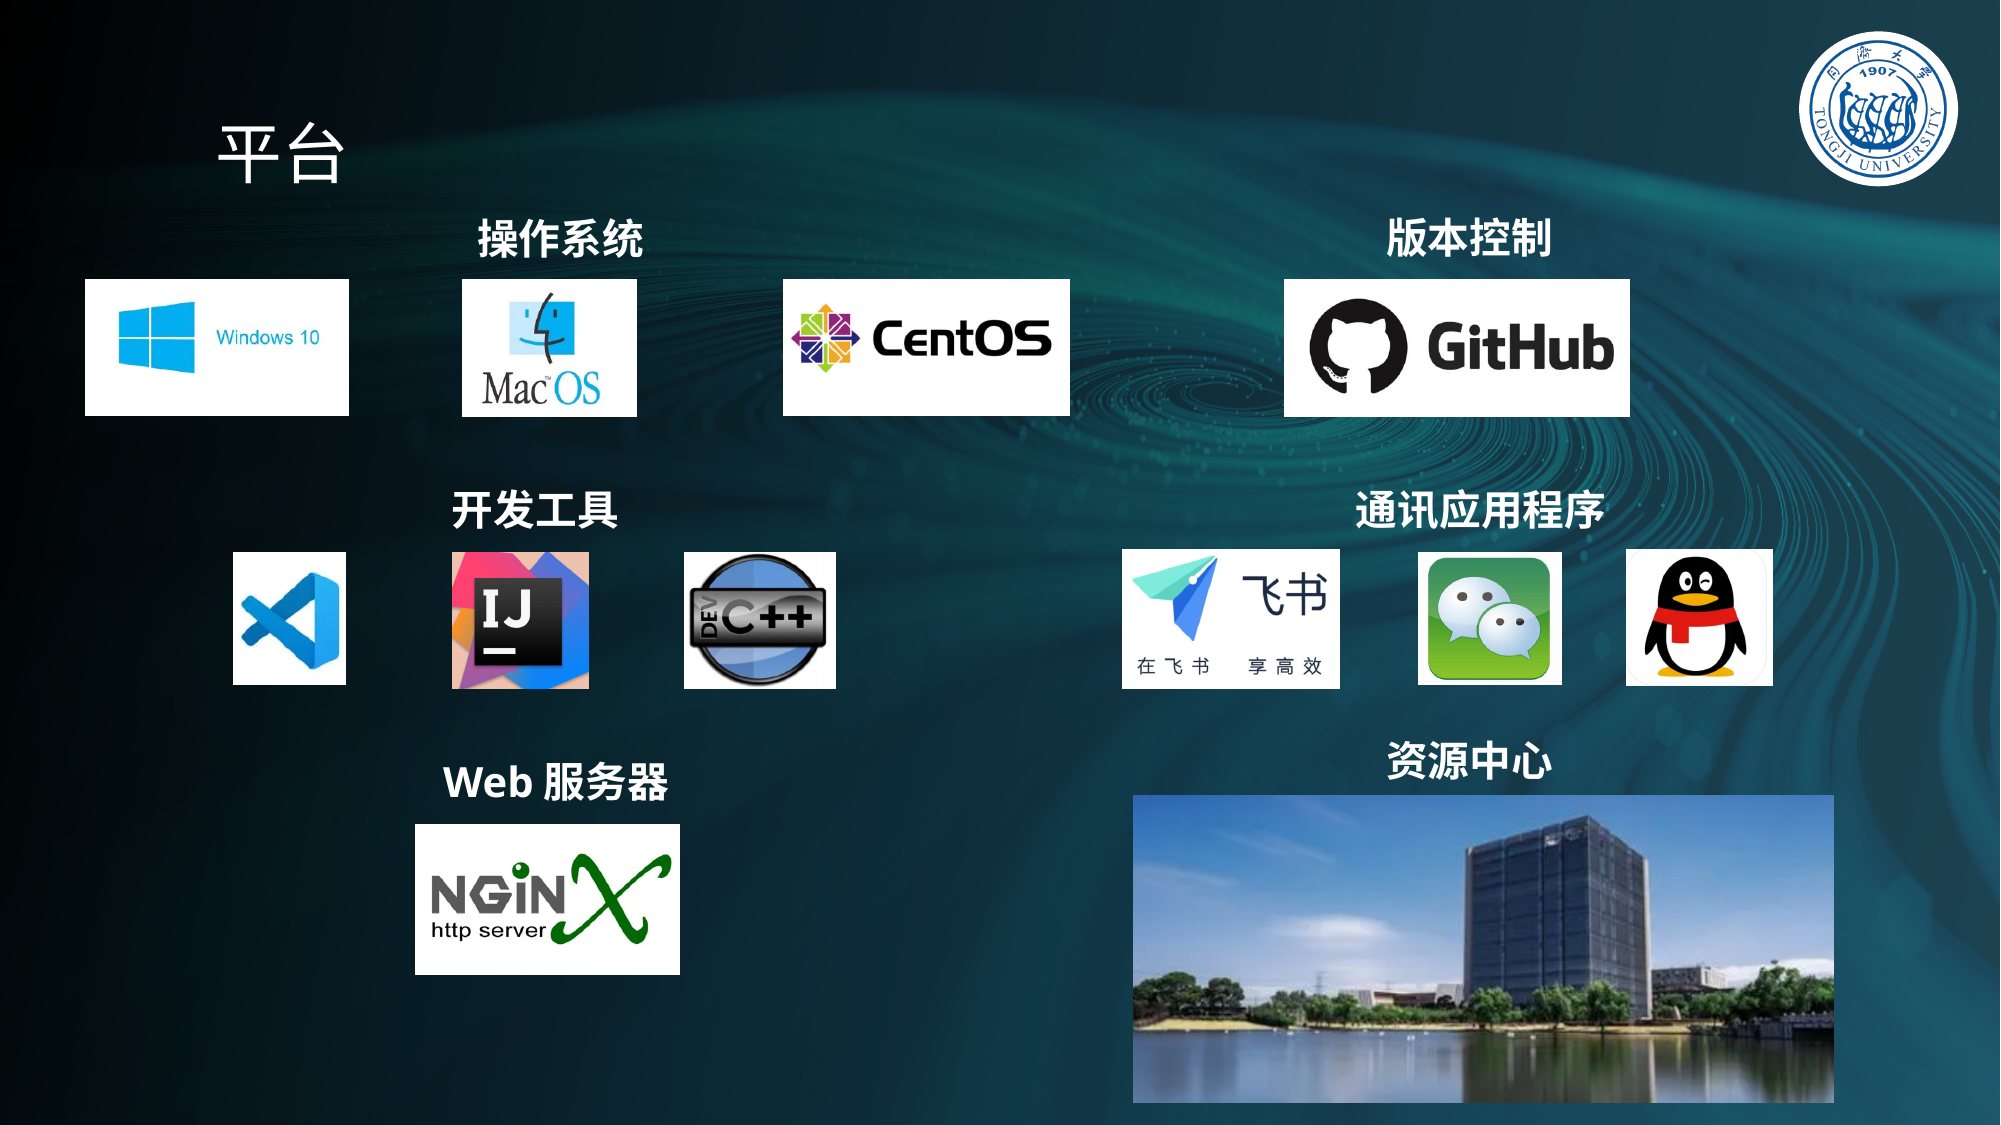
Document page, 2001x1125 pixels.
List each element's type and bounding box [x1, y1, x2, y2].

text_box [86, 83, 635, 221]
text_box [287, 205, 851, 271]
text_box [1196, 204, 1759, 271]
text_box [245, 748, 865, 814]
text_box [1799, 21, 1959, 197]
picture [0, 0, 2000, 1125]
text_box [1166, 727, 1820, 793]
text_box [1166, 475, 1820, 542]
text_box [262, 475, 825, 542]
